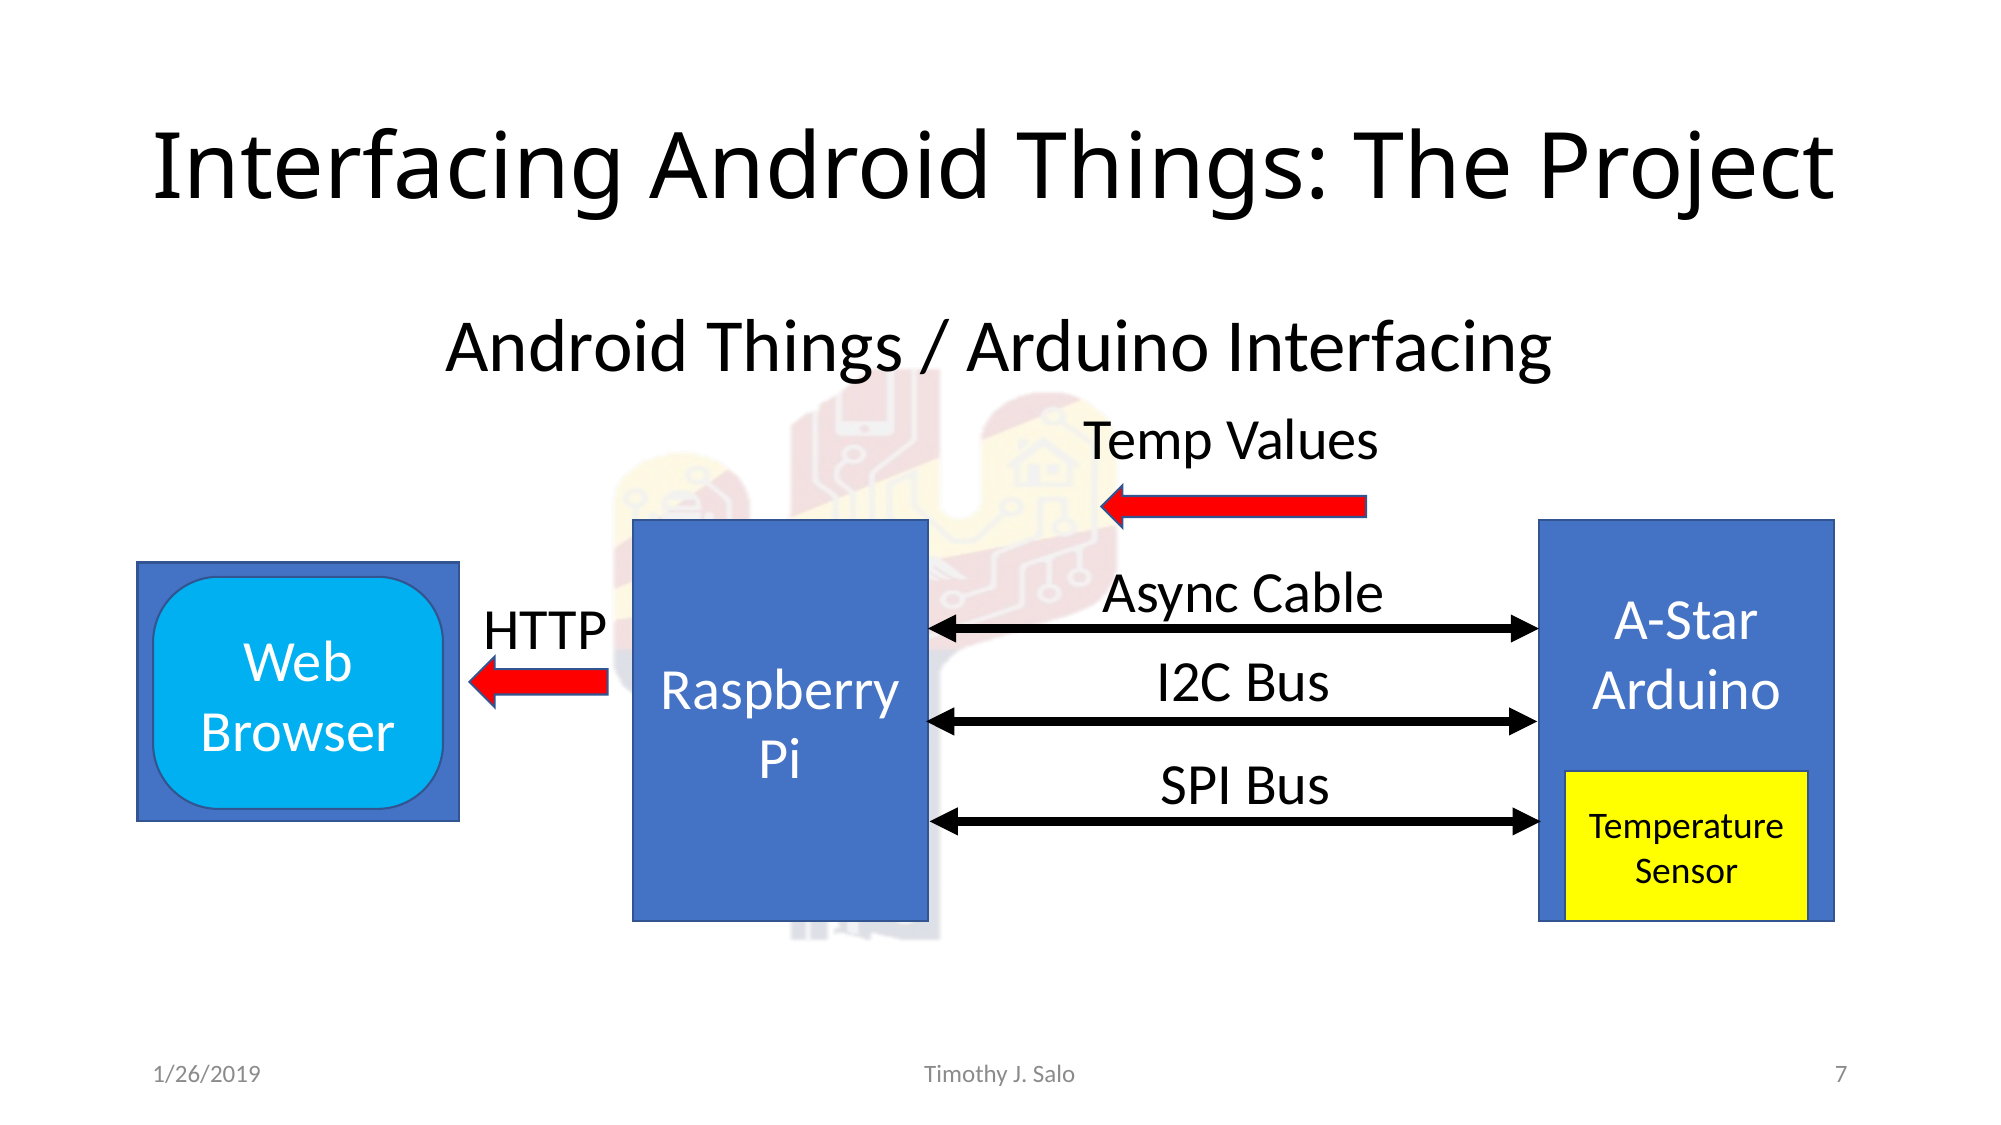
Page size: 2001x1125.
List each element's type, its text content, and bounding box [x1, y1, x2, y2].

title Interfacing Android Things: The Project [137, 59, 1863, 278]
text_box Web Browser [152, 575, 445, 810]
text_box [467, 669, 609, 710]
text_box HTTP [468, 583, 623, 669]
text_box SPI Bus [1145, 739, 1345, 821]
slide_number 7 [1412, 1042, 1863, 1103]
list Android Things / Arduino Interfacing [137, 299, 1863, 1014]
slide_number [137, 1042, 588, 1103]
text_box [1099, 482, 1368, 531]
text_box I2C Bus [1141, 635, 1345, 721]
text_box Temperature Sensor [1564, 770, 1809, 922]
footer Timothy J. Salo [662, 1042, 1338, 1103]
text_box A-Star Arduino [1538, 519, 1835, 922]
text_box Temp Values [1068, 394, 1395, 479]
text_box Async Cable [1087, 546, 1400, 628]
text_box Raspberry Pi [632, 519, 929, 922]
text_box [136, 561, 460, 822]
